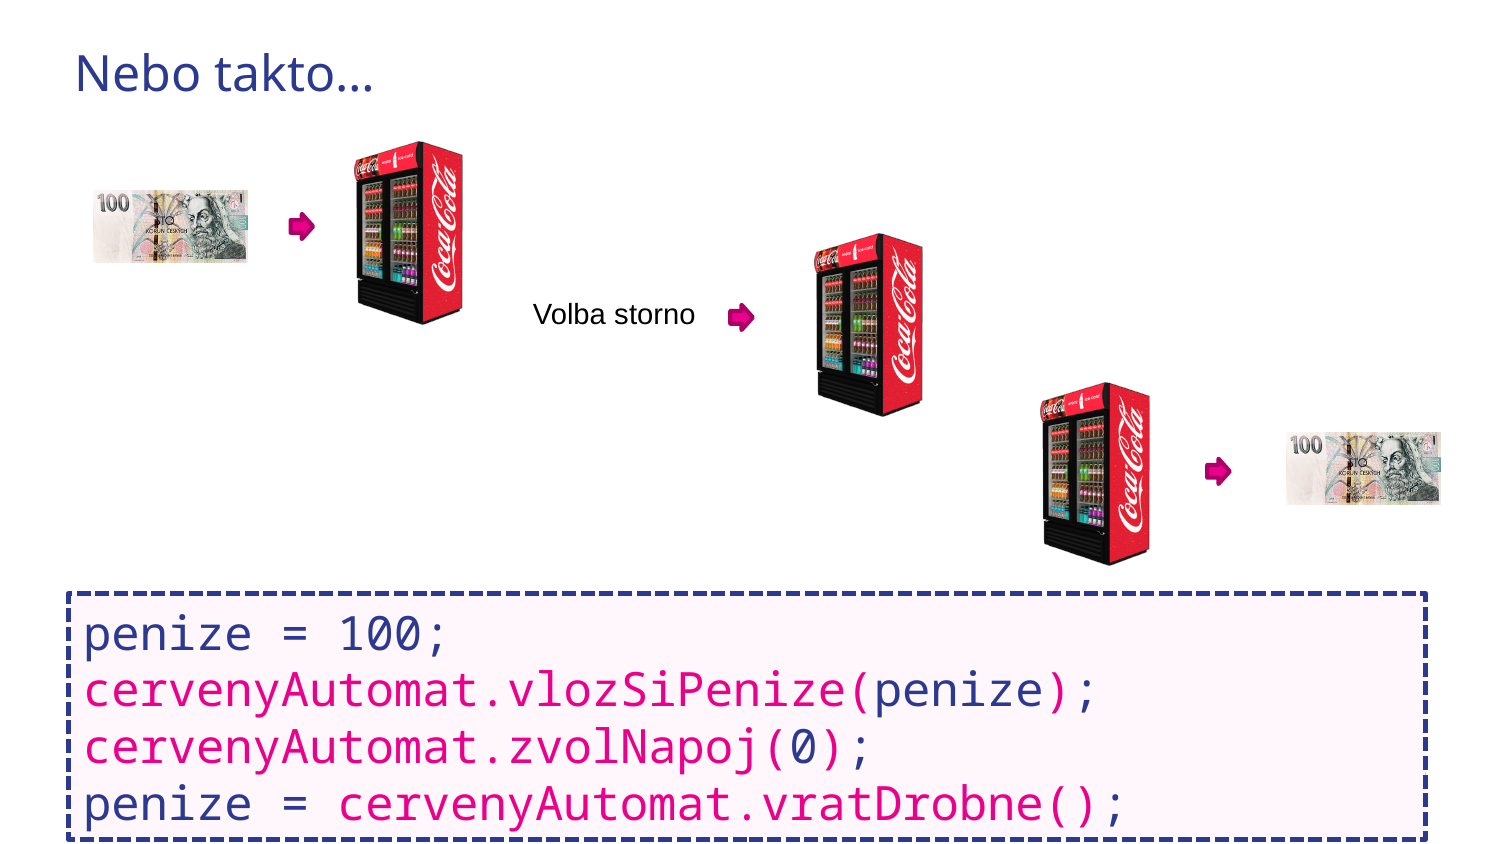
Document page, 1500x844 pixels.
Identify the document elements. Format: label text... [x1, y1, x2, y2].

text_box [288, 211, 315, 242]
picture [795, 227, 942, 417]
title Nebo takto… [74, 32, 1426, 109]
picture [335, 135, 482, 325]
text_box [1205, 456, 1232, 486]
picture [1286, 432, 1442, 506]
text_box [728, 302, 755, 332]
text_box penize = 100; cervenyAutomat.vlozSiPenize(penize); cervenyAutomat.zvolNapoj(0); penize = cervenyAutomat.vratDrobne(); [68, 593, 1426, 840]
picture [1022, 377, 1169, 567]
text_box Volba storno [518, 288, 715, 339]
picture [93, 189, 248, 263]
